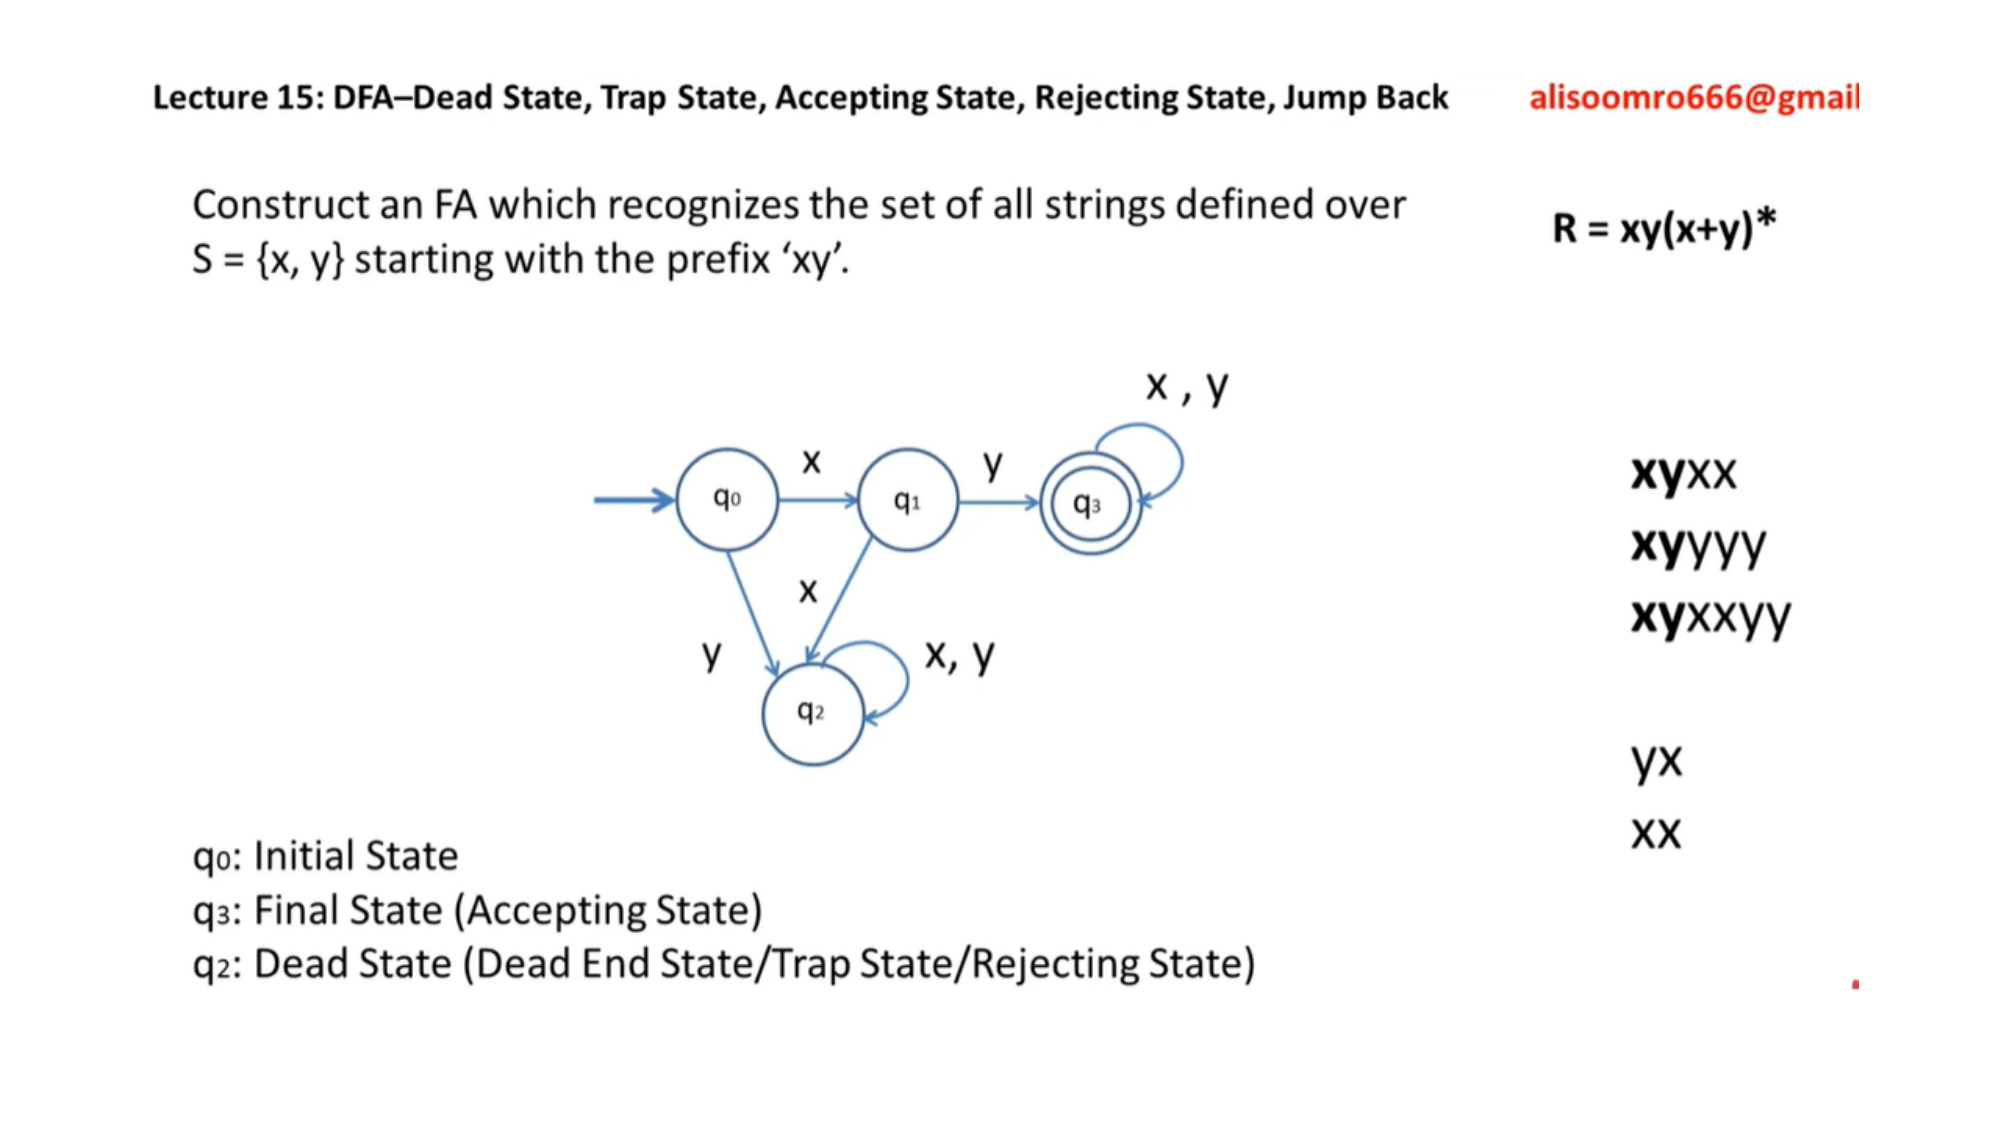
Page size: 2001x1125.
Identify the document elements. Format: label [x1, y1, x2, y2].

picture [141, 73, 1859, 1052]
